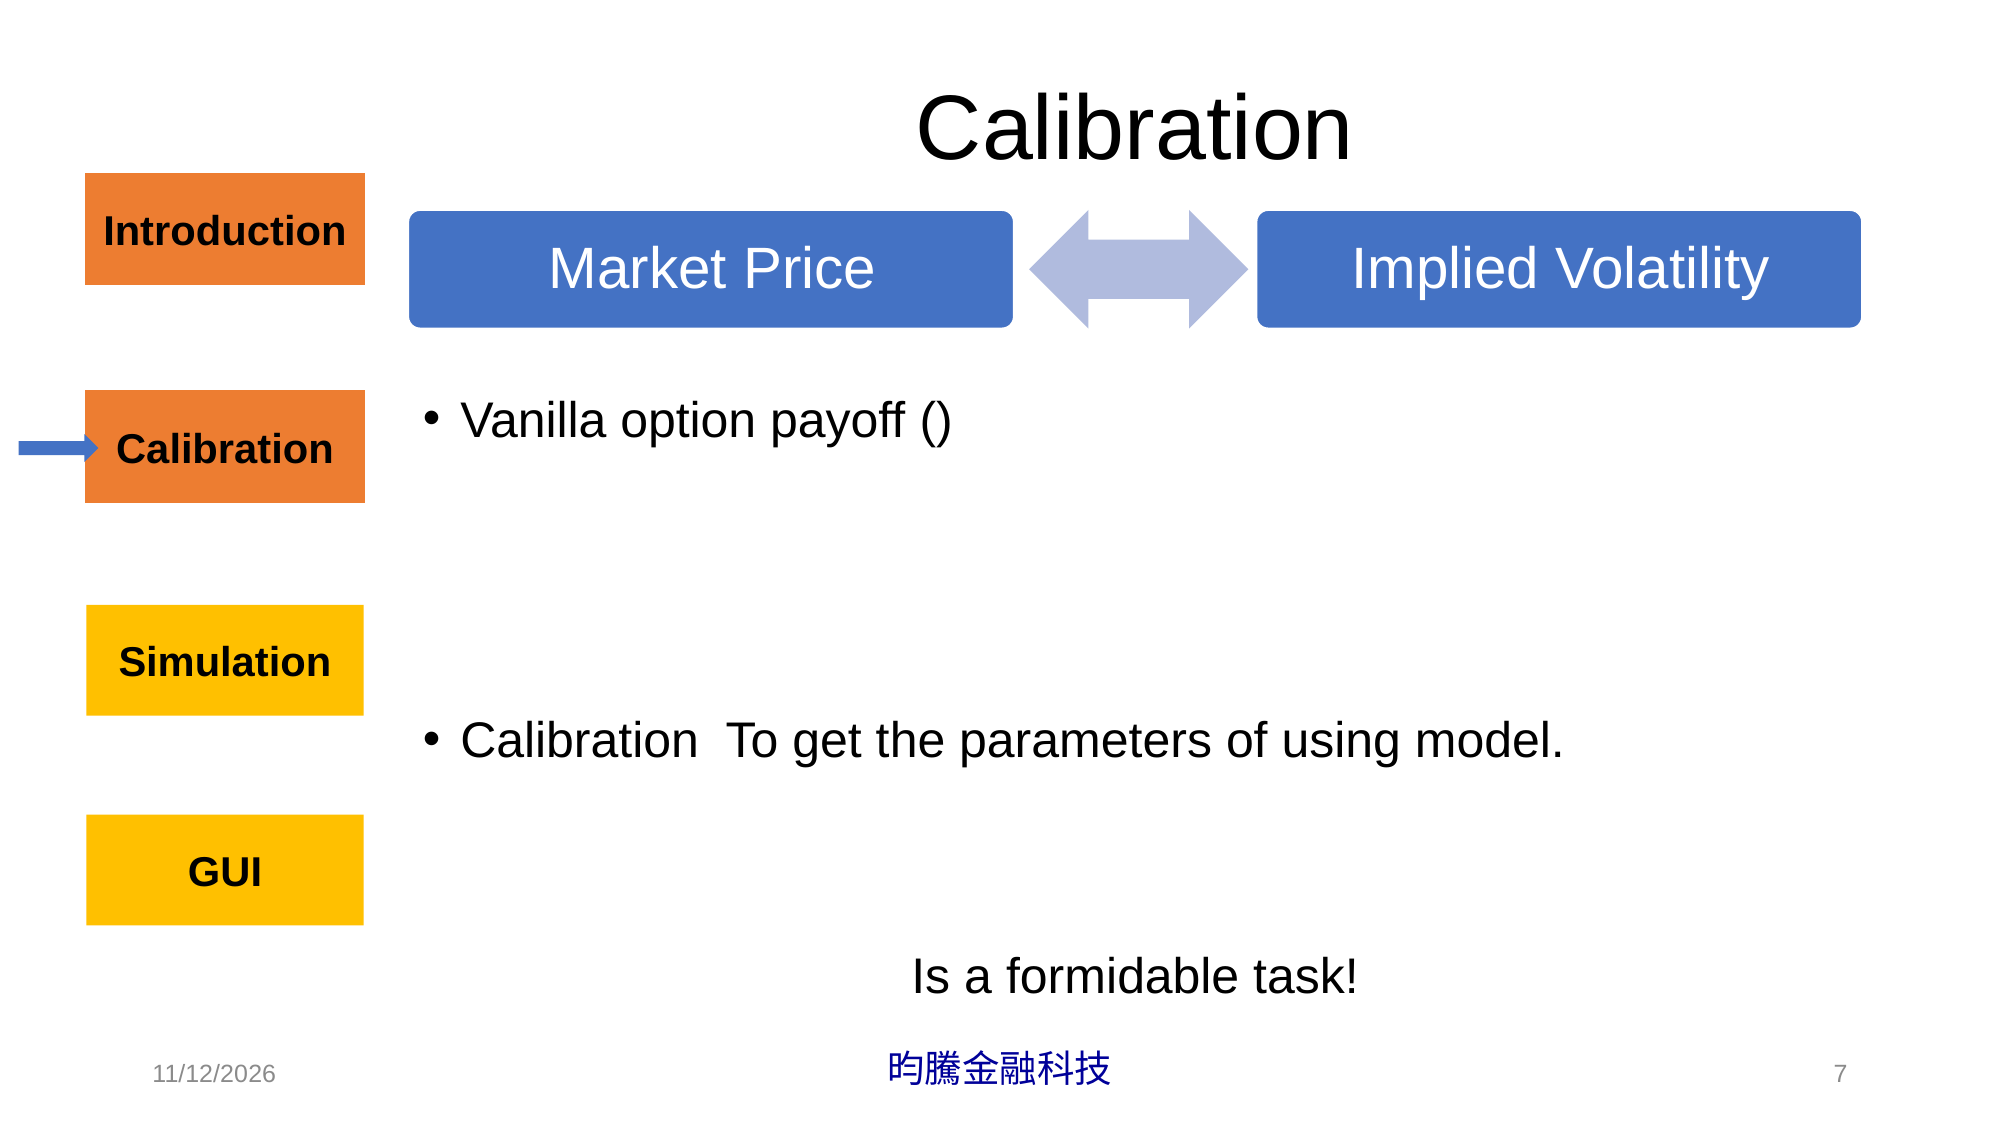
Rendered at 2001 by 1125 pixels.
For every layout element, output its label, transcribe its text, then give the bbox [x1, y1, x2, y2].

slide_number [137, 1042, 588, 1103]
slide_number 7 [1412, 1042, 1863, 1103]
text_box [407, 209, 1863, 329]
footer 昀騰金融科技 [662, 1042, 1338, 1103]
text_box [17, 431, 100, 465]
title Calibration [407, 21, 1863, 209]
